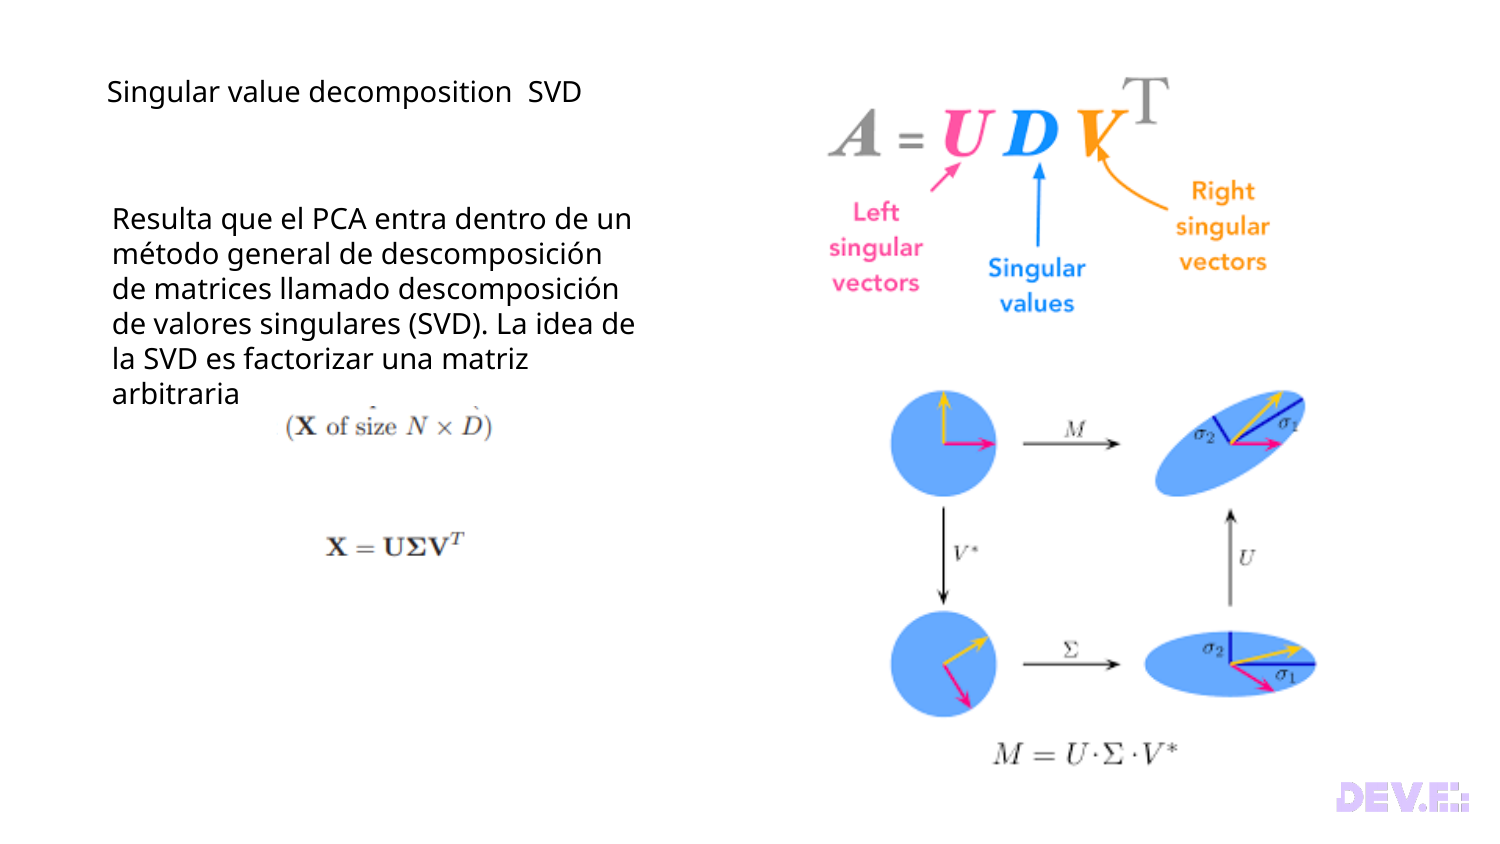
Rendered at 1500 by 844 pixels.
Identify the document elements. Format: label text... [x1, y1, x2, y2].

text_box Singular value decomposition SVD [91, 57, 819, 123]
text_box Resulta que el PCA entra dentro de un método general de descomposición de matrices llamado descomposición de valores singulares (SVD). La idea de la SVD es factorizar una matriz arbitraria [96, 185, 653, 460]
picture [276, 405, 498, 453]
picture [170, 524, 634, 578]
picture [820, 57, 1281, 327]
picture [877, 376, 1474, 818]
